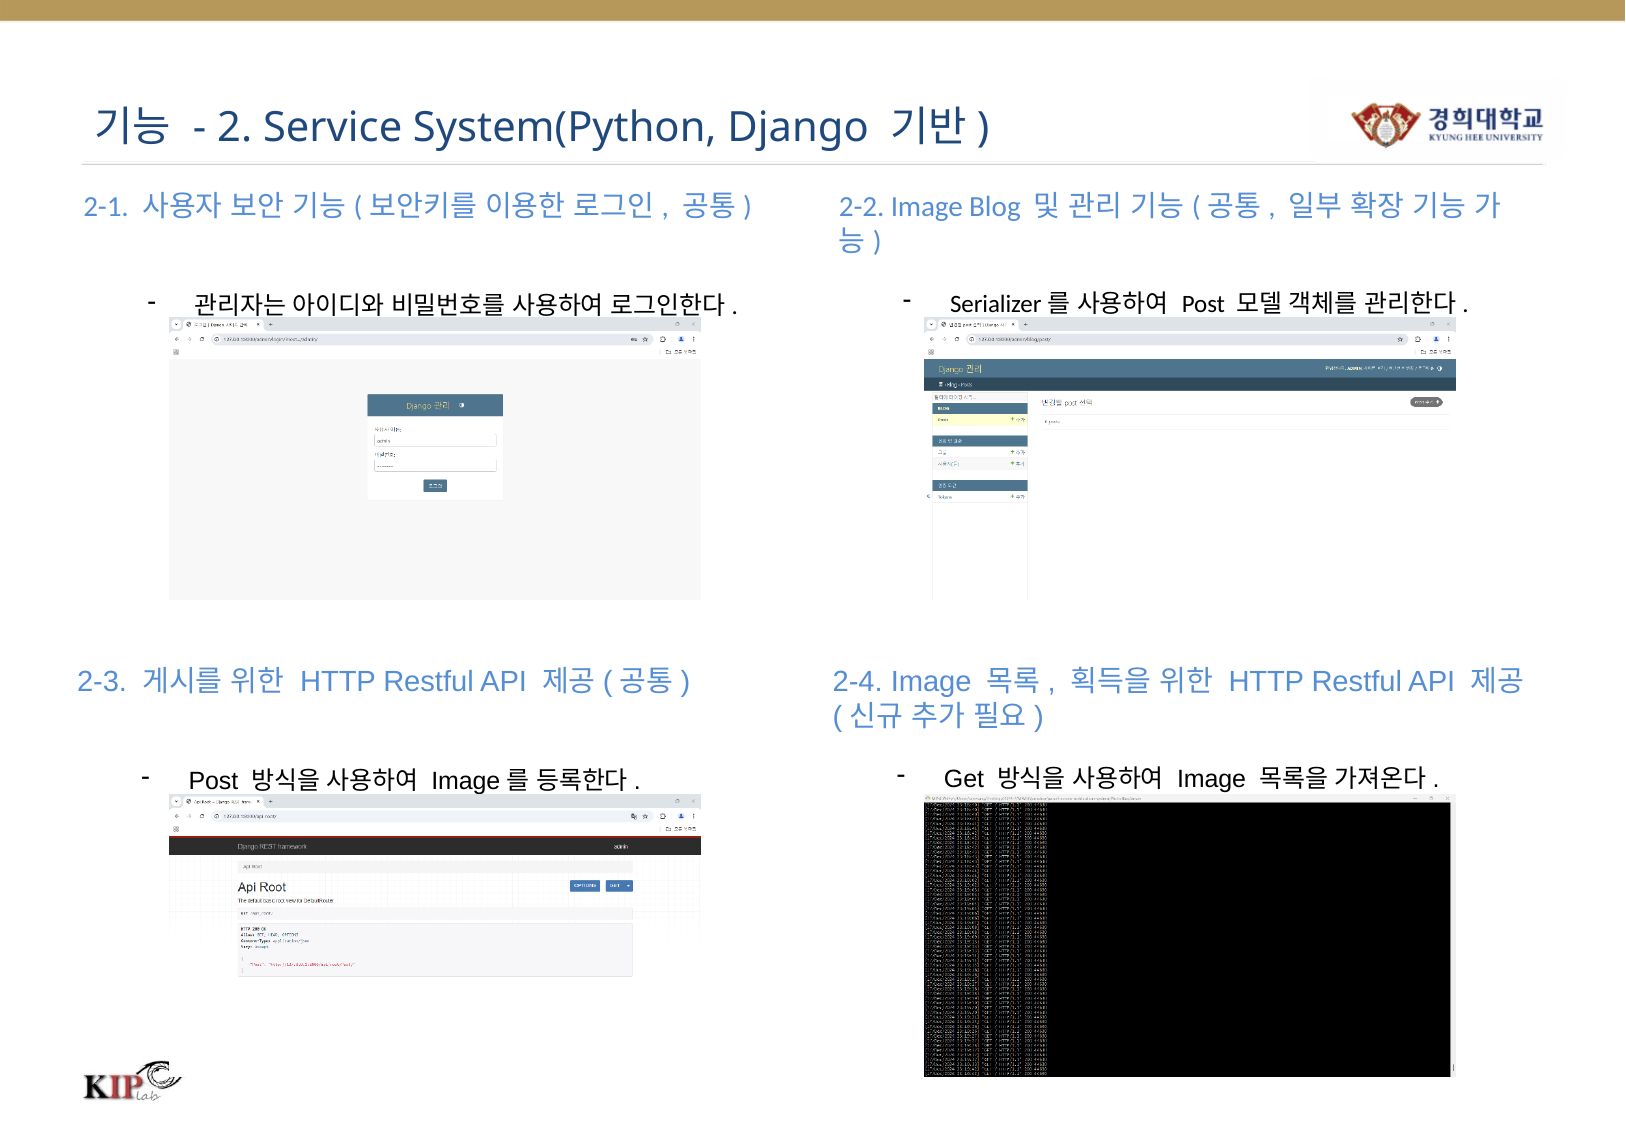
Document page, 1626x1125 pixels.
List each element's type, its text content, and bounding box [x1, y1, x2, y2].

title 기능 - 2. Service System(Python, Django 기반) [94, 100, 1531, 151]
text_box 2-4. Image 목록, 획득을 위한 HTTP Restful API 제공(신규 추가 필요) Get 방식을 사용하여 Image 목록을 가져온다. [830, 662, 1538, 793]
list 2-2. Image Blog 및 관리 기능(공통, 일부 확장 기능 가능) Serializer를 사용하여 Post 모델 객체를 관리한다. [836, 187, 1544, 318]
text_box 2-3. 게시를 위한 HTTP Restful API 제공(공통) Post 방식을 사용하여 Image를 등록한다. [75, 662, 782, 795]
picture [0, 0, 1625, 1125]
list 2-1. 사용자 보안 기능(보안키를 이용한 로그인, 공통) 관리자는 아이디와 비밀번호를 사용하여 로그인한다. [81, 187, 789, 320]
